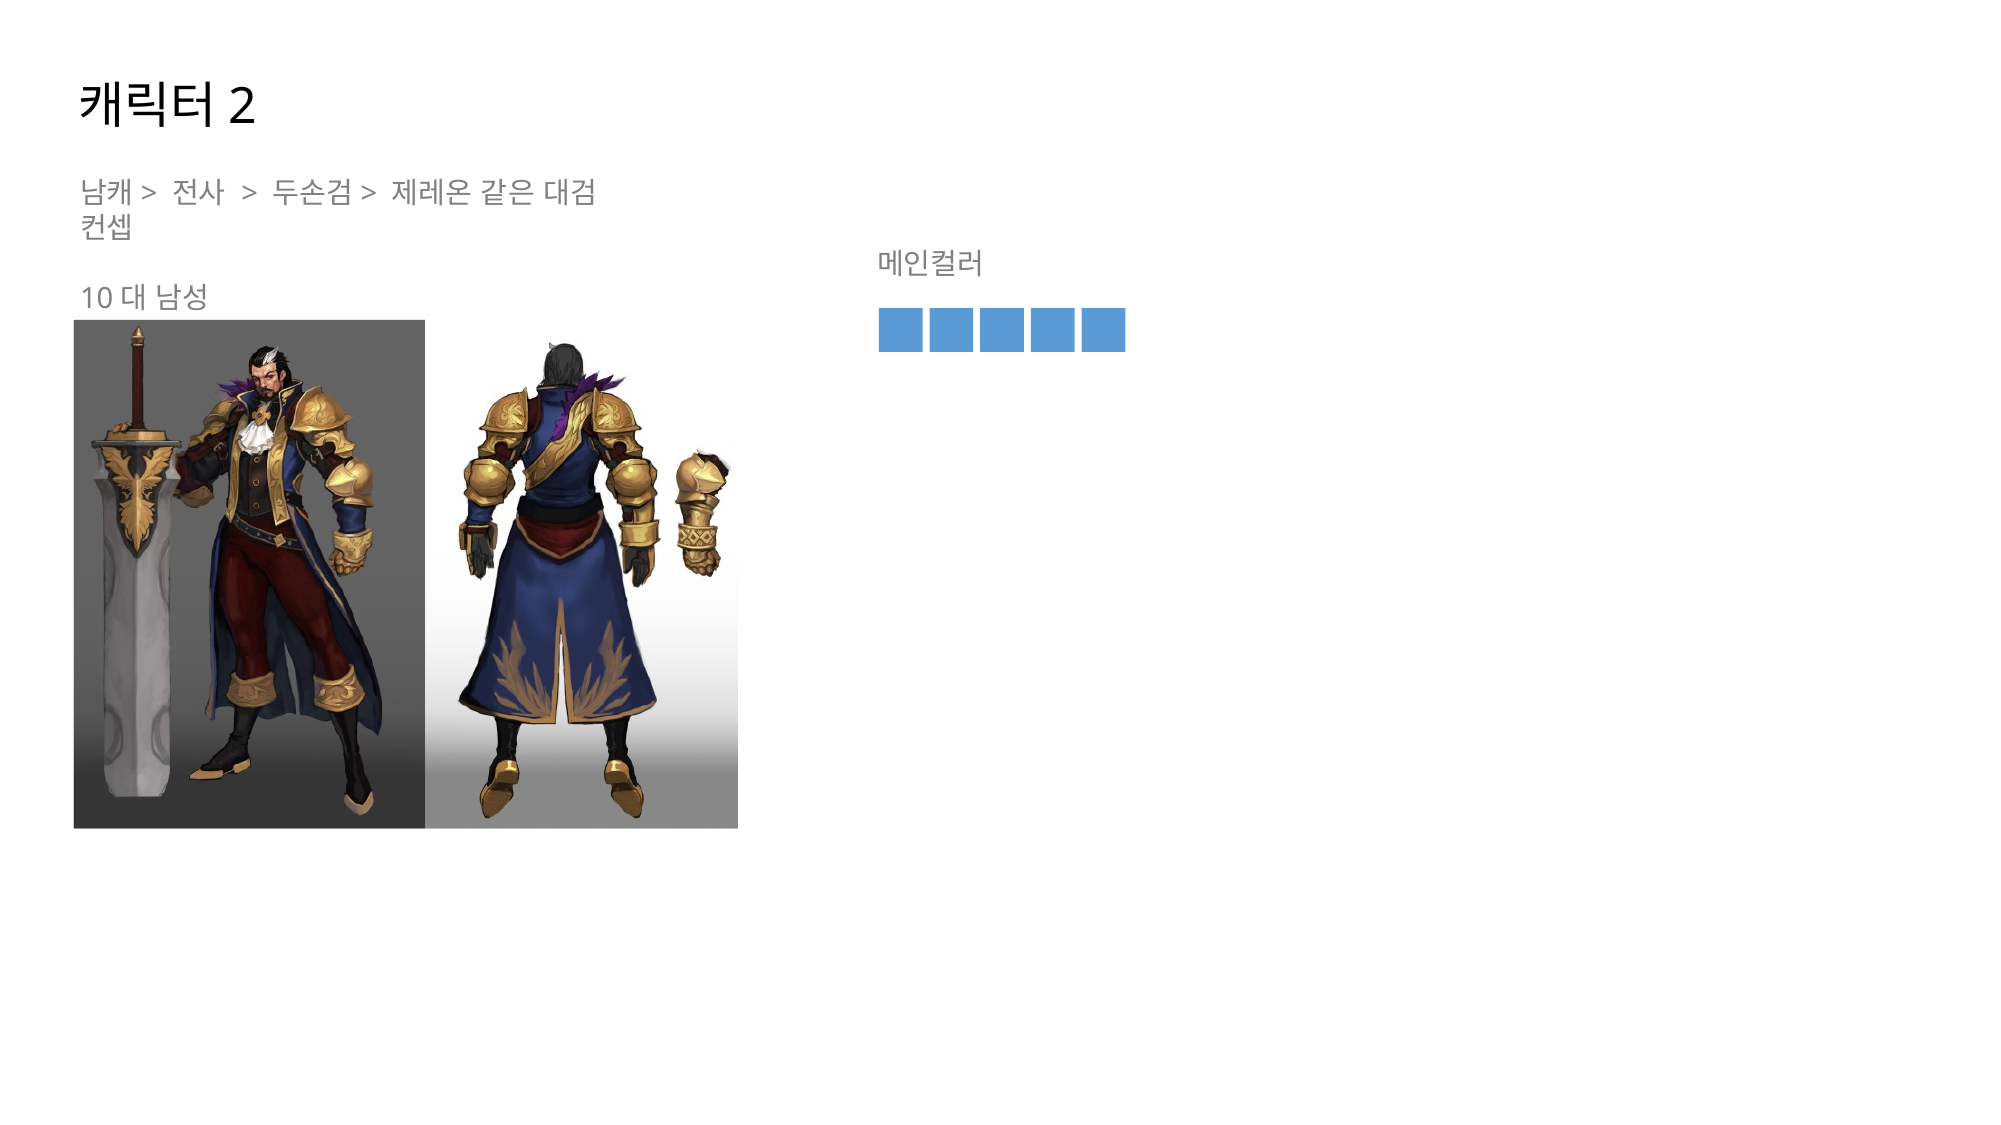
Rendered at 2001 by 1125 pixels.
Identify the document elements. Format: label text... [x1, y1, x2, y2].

text_box 남캐> 전사 > 두손검> 제레온 같은 대검 컨셉 10대 남성 [65, 166, 632, 313]
text_box [878, 307, 924, 353]
picture [65, 313, 738, 833]
text_box [928, 307, 974, 353]
text_box 메인컬러 [862, 237, 1009, 288]
text_box [1030, 307, 1076, 353]
text_box 캐릭터2 [63, 65, 272, 141]
text_box [1081, 307, 1126, 353]
text_box [979, 307, 1025, 353]
